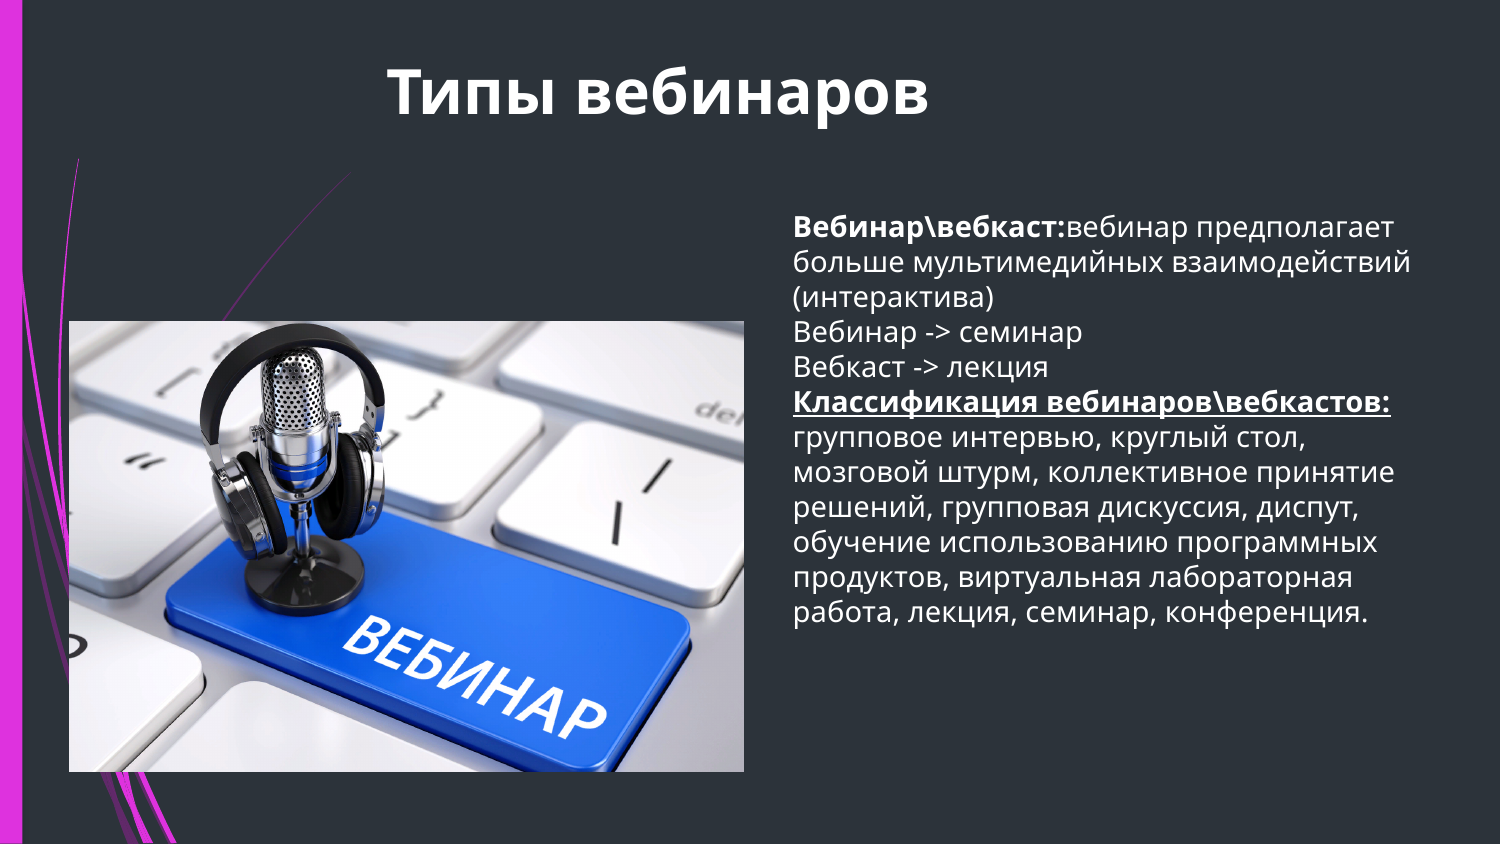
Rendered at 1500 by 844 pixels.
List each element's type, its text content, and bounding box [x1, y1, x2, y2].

title Типы вебинаров [42, 36, 1275, 194]
picture [68, 321, 744, 772]
list Вебинар\вебкаст:вебинар предполагает больше мультимедийных взаимодействий (интерактива) Вебинар -> семинар Вебкаст -> лекция Классификация вебинаров\вебкастов: групповое интервью, круглый стол, мозговой штурм, коллективное принятие решений, групповая дискуссия, диспут, обучение использованию программных продуктов, виртуальная лабораторная работа, лекция, семинар, конференция. [777, 193, 1464, 659]
